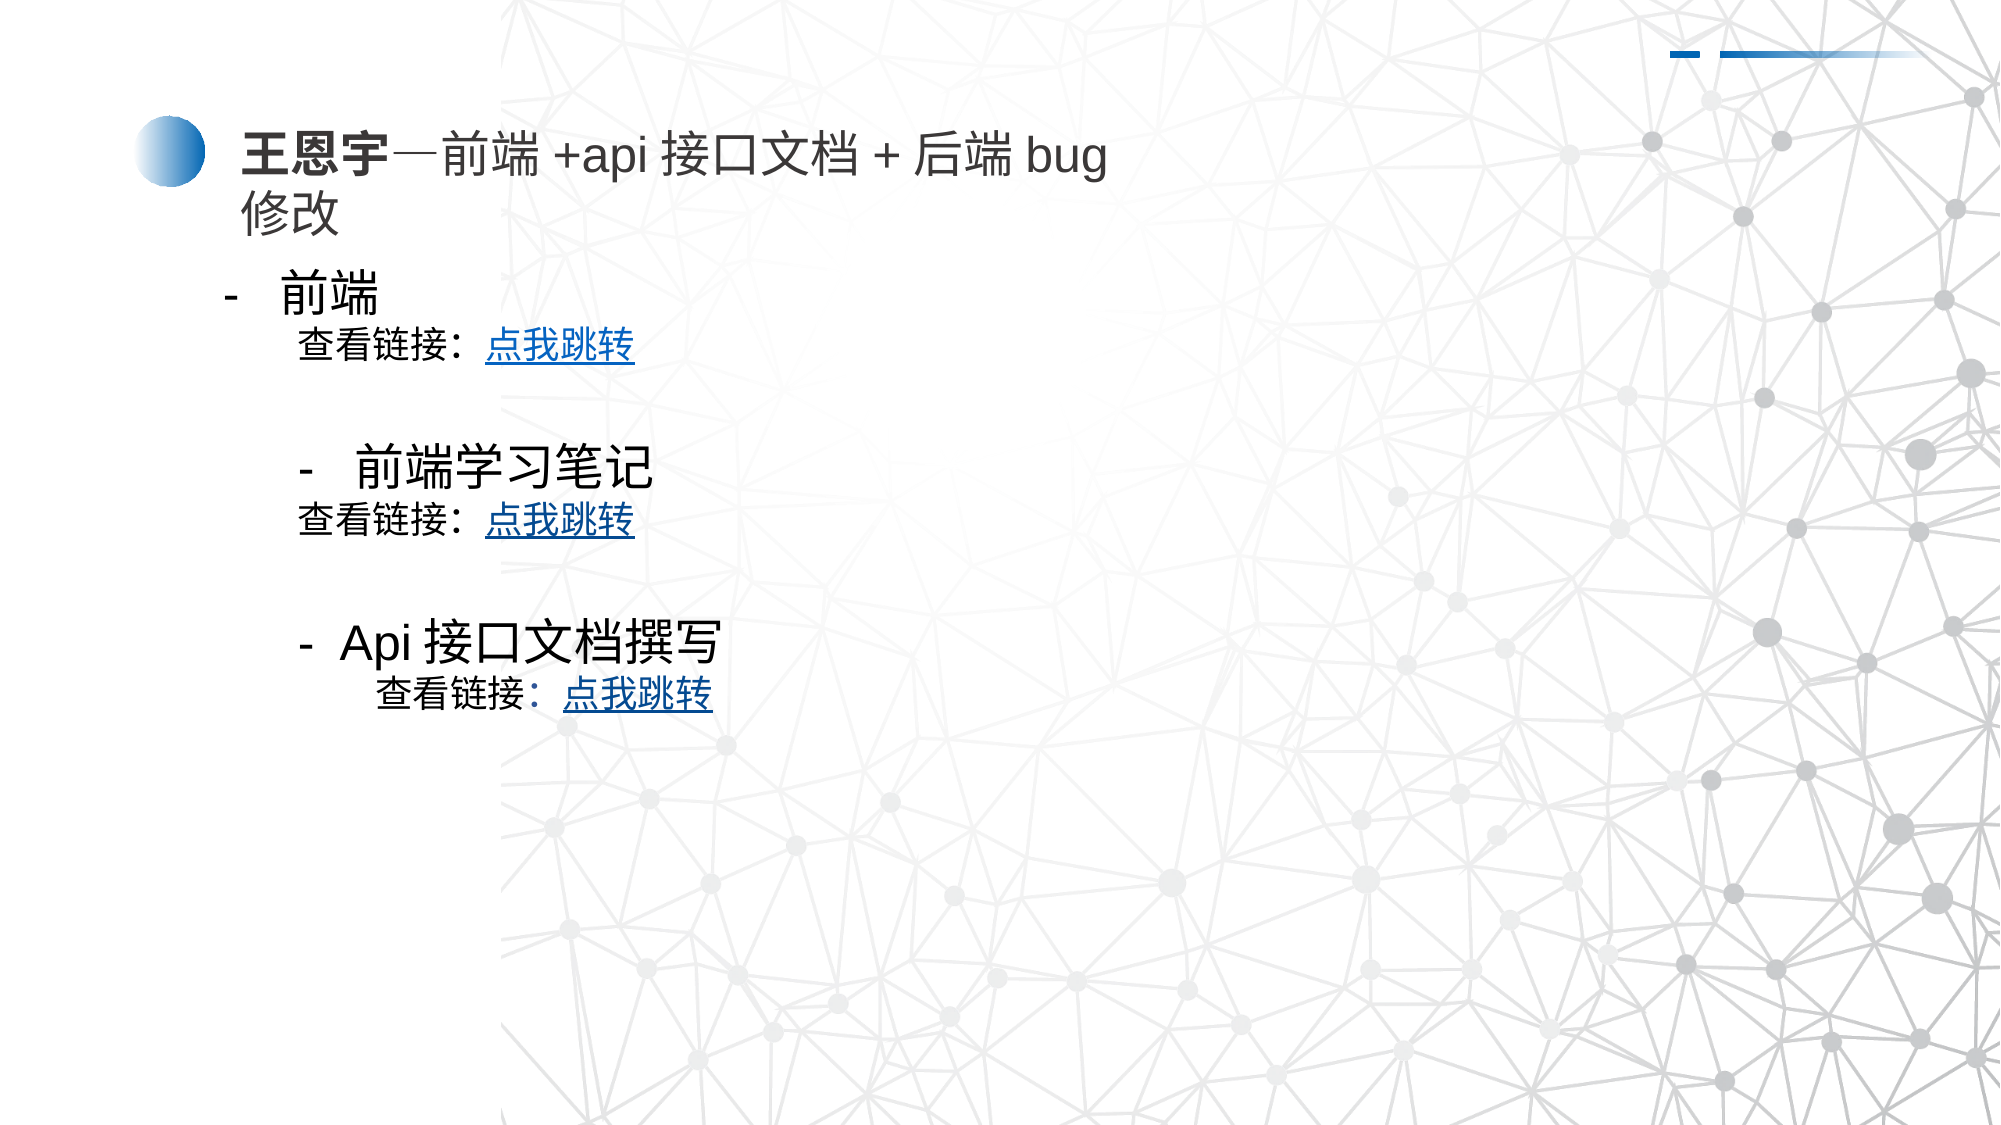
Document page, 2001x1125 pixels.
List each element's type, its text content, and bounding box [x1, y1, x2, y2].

text_box - 前端 查看链接：点我跳转 - 前端学习笔记 查看链接：点我跳转 - Api接口文档撰写 查看链接：点我跳转 [208, 254, 501, 822]
text_box 王恩宇—前端+api接口文档+后端bug修改 [225, 115, 501, 251]
text_box [132, 114, 206, 188]
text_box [1669, 51, 1932, 58]
picture [501, 0, 2000, 1125]
